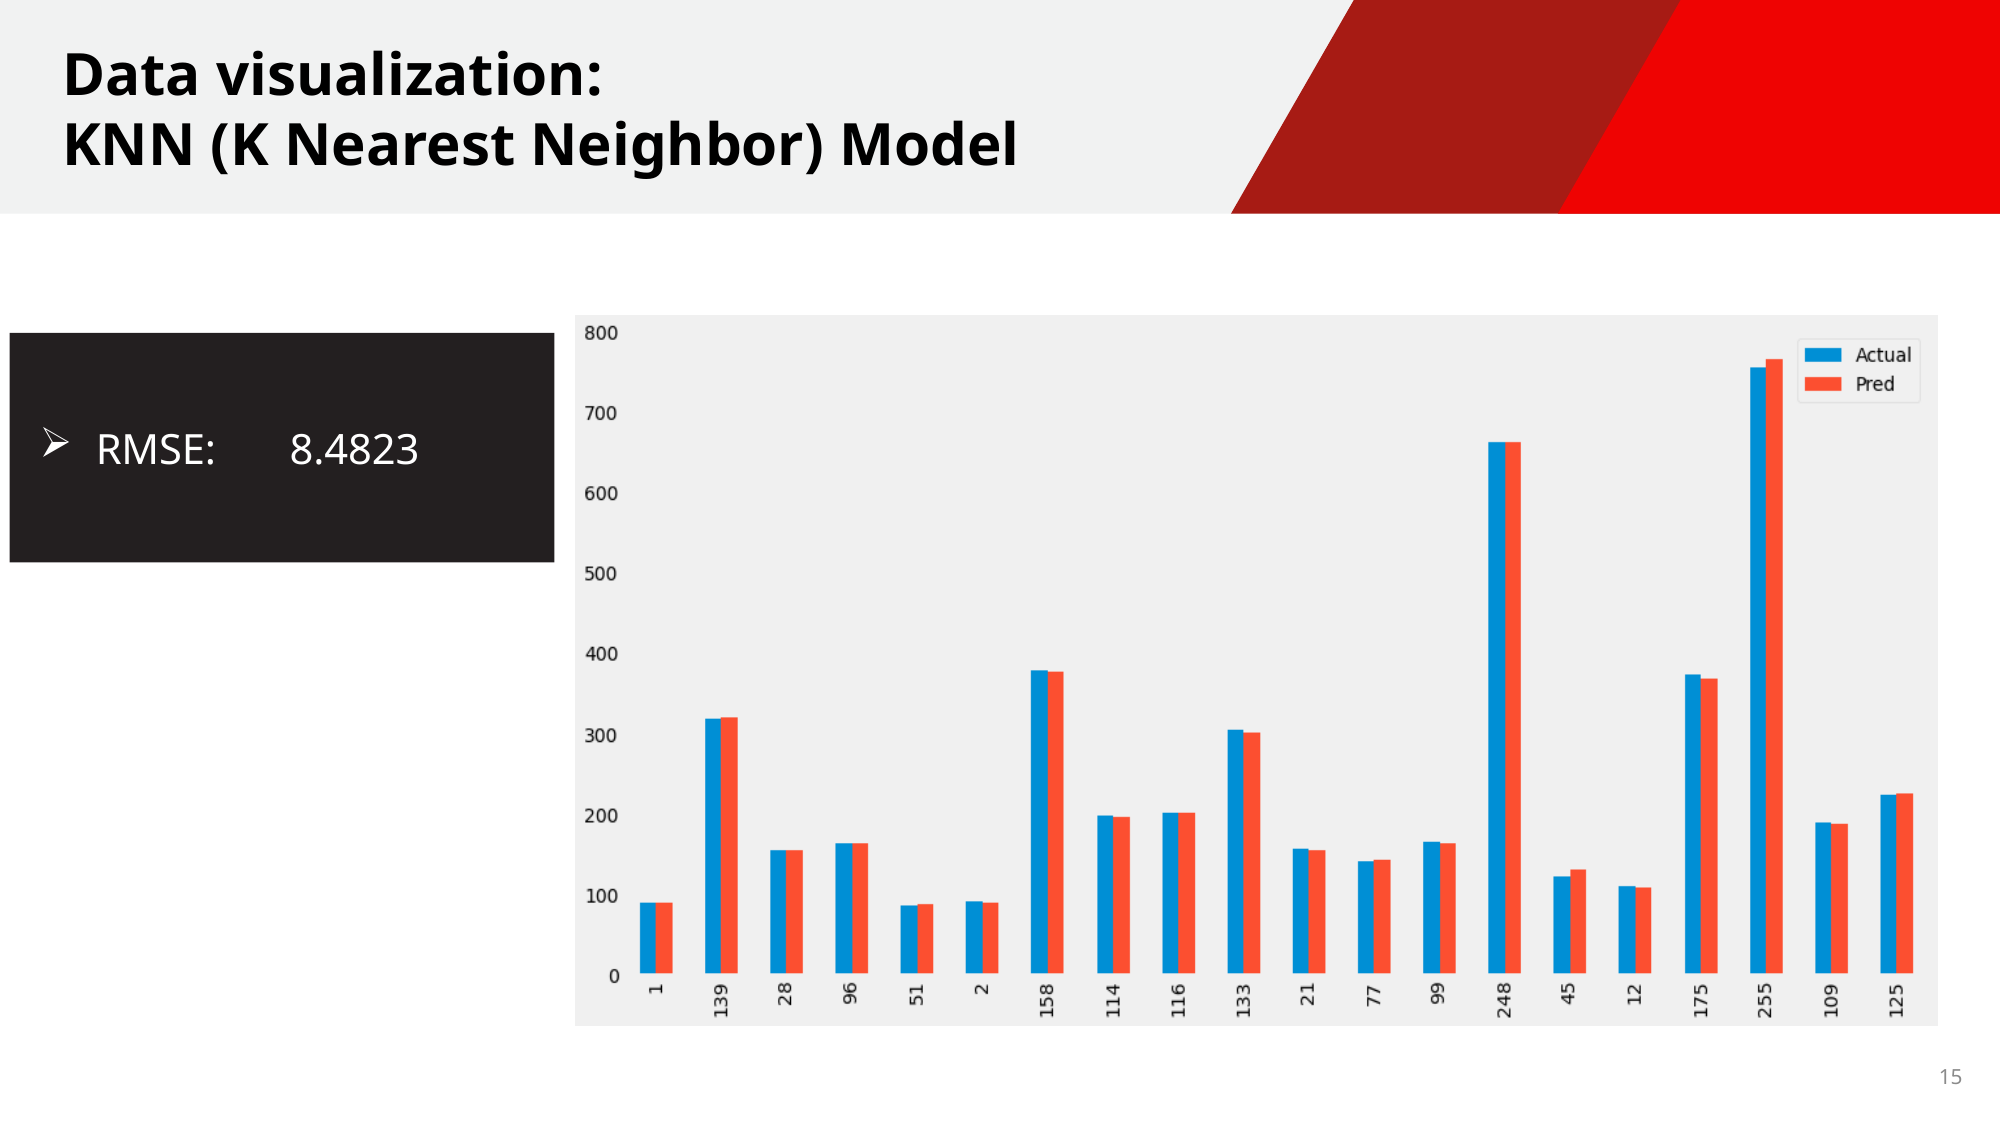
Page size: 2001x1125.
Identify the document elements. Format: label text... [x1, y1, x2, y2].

picture [575, 315, 1938, 1026]
text_box [0, 0, 1353, 214]
text_box [1557, 0, 2000, 214]
title Data visualization: KNN (K Nearest Neighbor) Model [62, 12, 1208, 201]
text_box RMSE: 8.4823 [9, 332, 555, 563]
text_box [1230, 0, 1680, 214]
slide_number 15 [1512, 1062, 1963, 1093]
